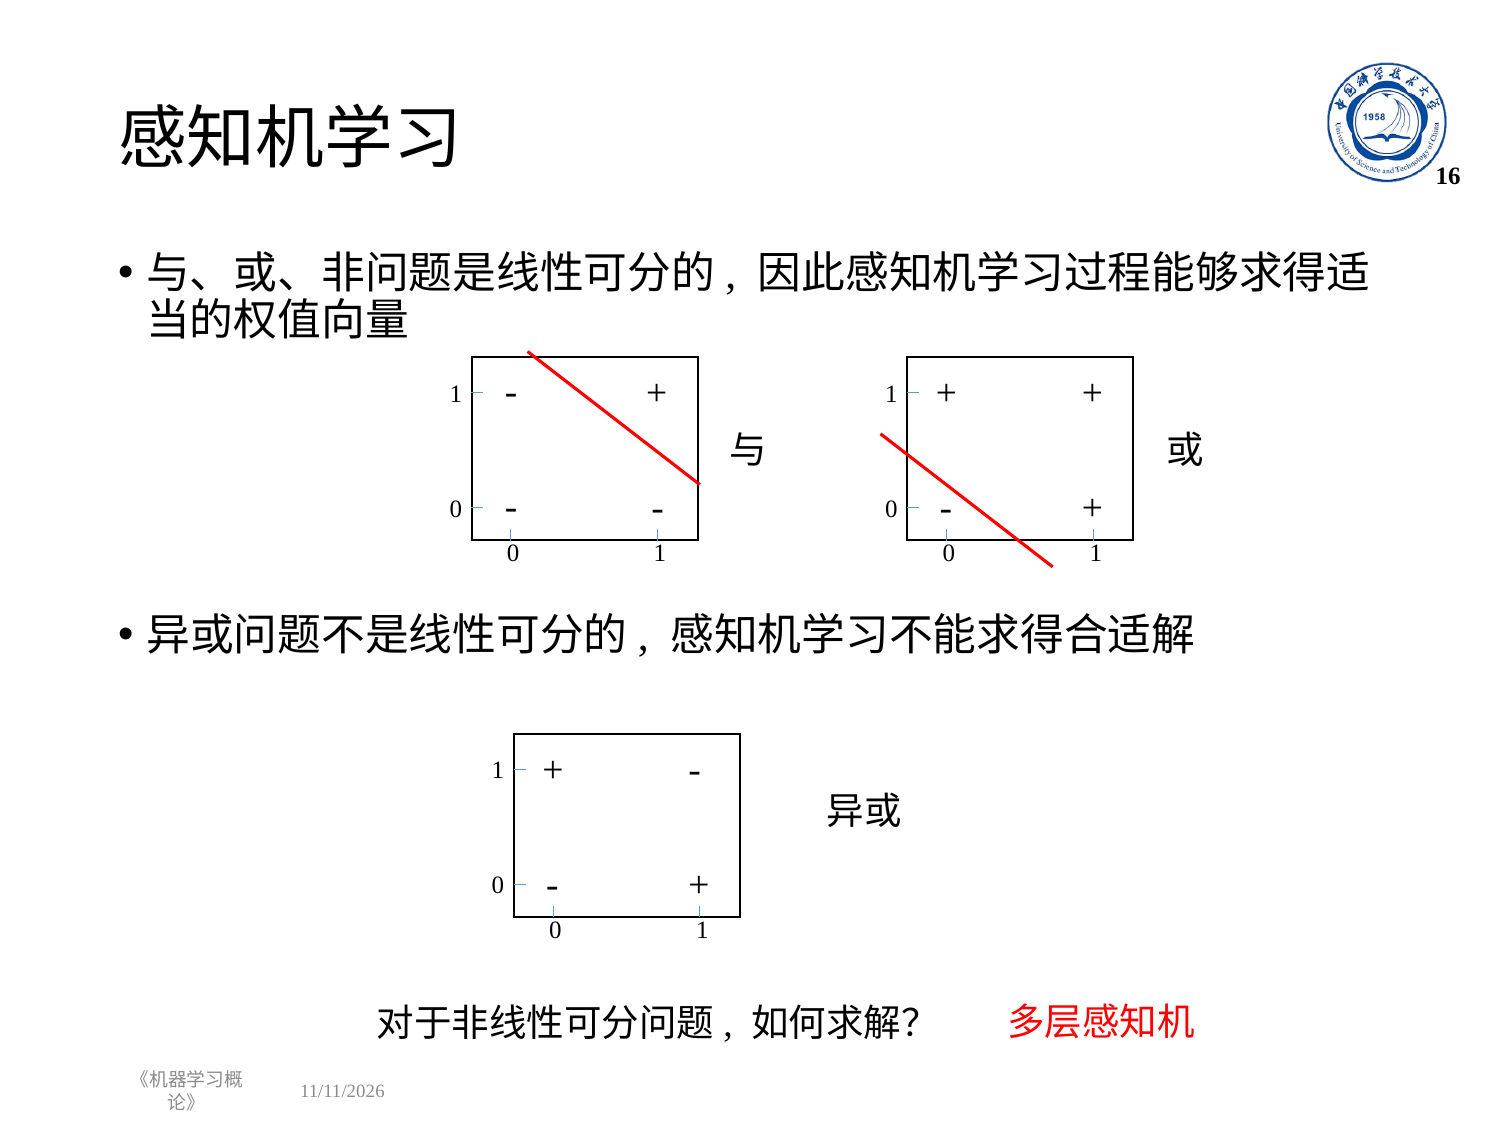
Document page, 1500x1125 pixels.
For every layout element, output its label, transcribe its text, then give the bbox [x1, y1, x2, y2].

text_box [870, 357, 1134, 575]
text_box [434, 357, 698, 575]
text_box 与 [715, 418, 783, 479]
text_box 或 [1151, 418, 1219, 479]
picture [1397, 59, 1450, 144]
text_box 多层感知机 [975, 990, 1210, 1051]
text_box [476, 733, 740, 952]
text_box 对于非线性可分问题, 如何求解？ [362, 992, 954, 1052]
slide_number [285, 1068, 422, 1113]
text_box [527, 351, 700, 485]
list 与、或、非问题是线性可分的, 因此感知机学习过程能够求得适当的权值向量 异或问题不是线性可分的, 感知机学习不能求得合适解 [103, 243, 1397, 1053]
footer 《机器学习概论》 [104, 1068, 270, 1113]
slide_number 16 [1372, 144, 1476, 205]
title 感知机学习 [103, 59, 1397, 221]
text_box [880, 433, 1053, 567]
